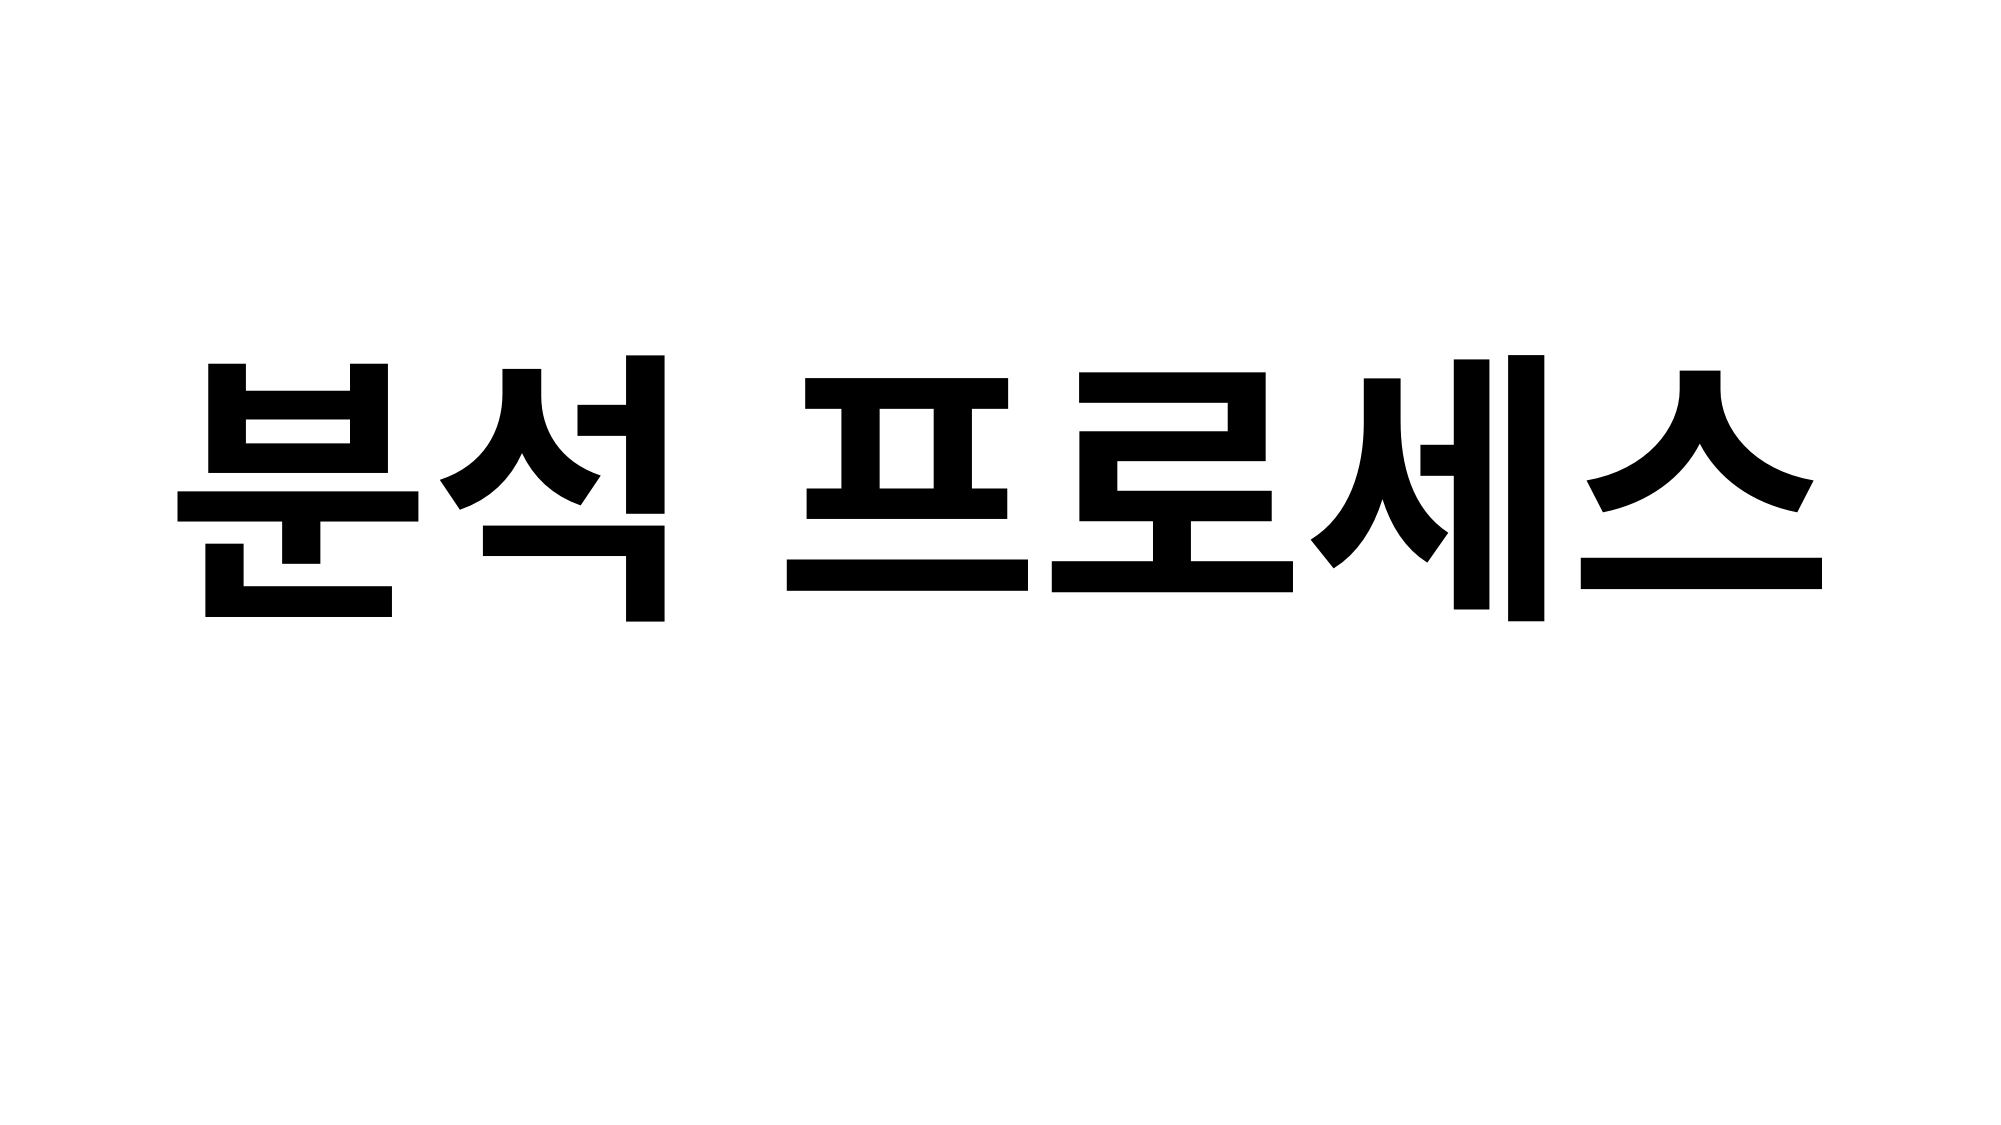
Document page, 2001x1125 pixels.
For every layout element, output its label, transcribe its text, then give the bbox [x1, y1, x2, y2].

text_box 분석 프로세스 [45, 301, 1955, 662]
